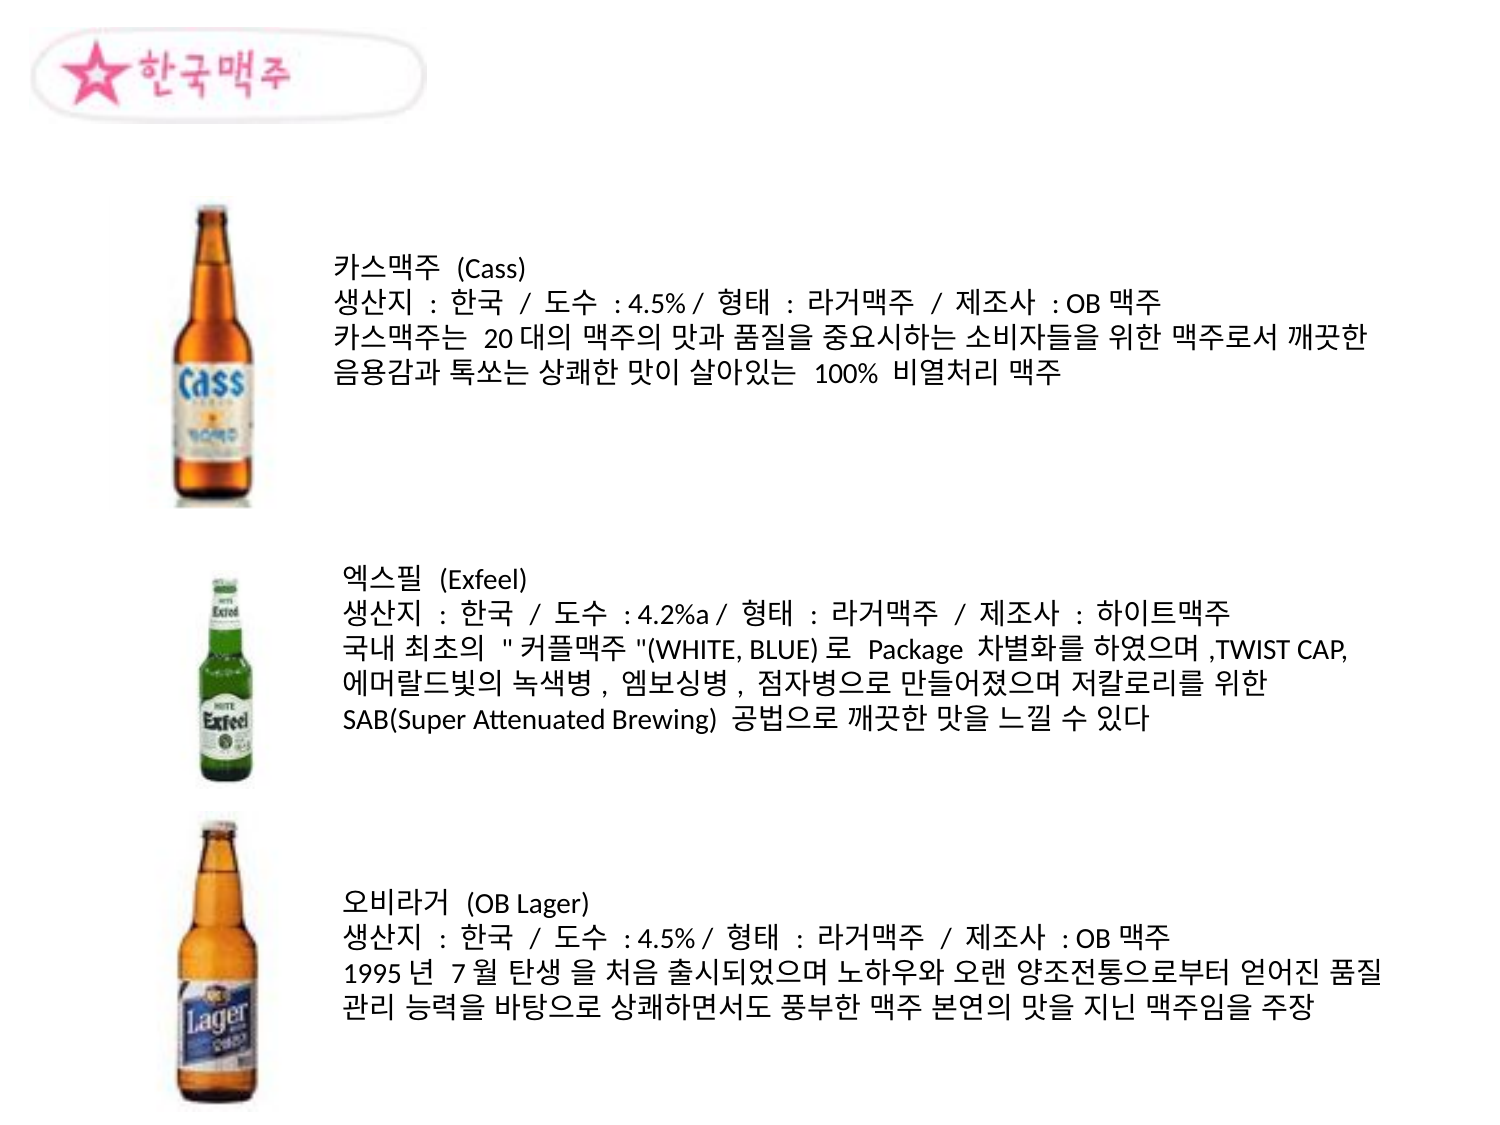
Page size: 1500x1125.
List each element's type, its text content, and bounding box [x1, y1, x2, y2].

text_box 카스맥주 (Cass) 생산지 : 한국 / 도수 : 4.5% / 형태 : 라거맥주 / 제조사 : OB맥주 카스맥주는 20대의 맥주의 맛과 품질을 중요시하는 소비자들을 위한 맥주로서 깨끗한 음용감과 톡쏘는 상쾌한 맛이 살아있는 100% 비열처리 맥주 [319, 242, 1396, 397]
picture [29, 27, 427, 124]
text_box 엑스필 (Exfeel) 생산지 : 한국 / 도수 : 4.2%a / 형태 : 라거맥주 / 제조사 : 하이트맥주 국내 최초의 "커플맥주"(WHITE, BLUE)로 Package 차별화를 하였으며,TWIST CAP, 에머랄드빛의 녹색병, 엠보싱병, 점자병으로 만들어졌으며 저칼로리를 위한 SAB(Super Attenuated Brewing) 공법으로 깨끗한 맛을 느낄 수 있다 [328, 552, 1396, 743]
picture [152, 570, 299, 789]
picture [118, 811, 319, 1113]
picture [108, 195, 319, 511]
text_box 오비라거 (OB Lager) 생산지 : 한국 / 도수 : 4.5% / 형태 : 라거맥주 / 제조사 : OB맥주 1995년 7월 탄생 을 처음 출시되었으며 노하우와 오랜 양조전통으로부터 얻어진 품질 관리 능력을 바탕으로 상쾌하면서도 풍부한 맥주 본연의 맛을 지닌 맥주임을 주장 [328, 877, 1414, 1032]
